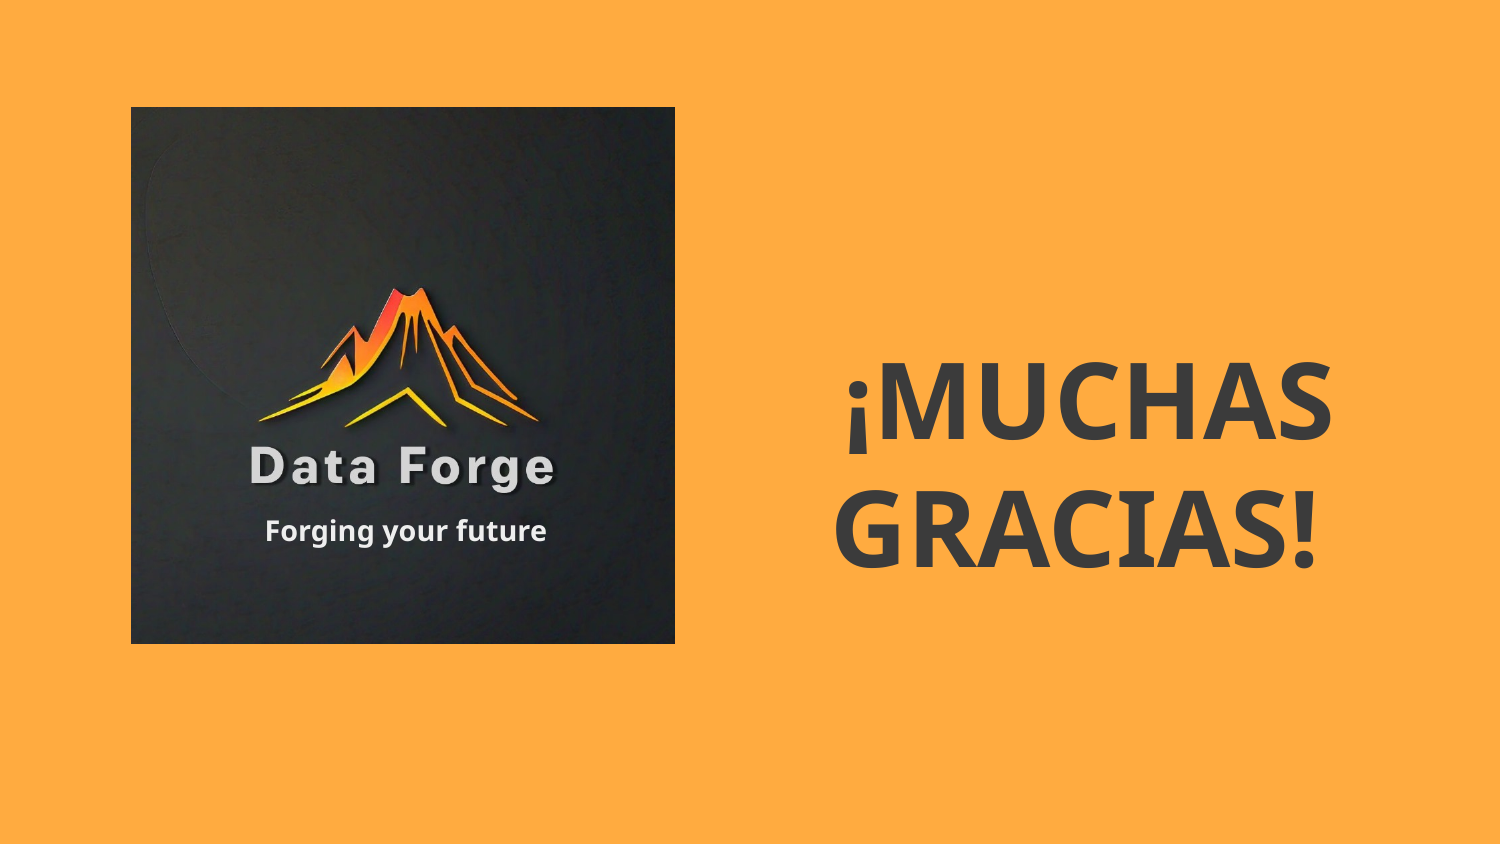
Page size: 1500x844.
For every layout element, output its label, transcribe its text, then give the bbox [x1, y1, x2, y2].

picture [131, 107, 675, 644]
text_box ¡MUCHAS GRACIAS! [717, 318, 1461, 433]
